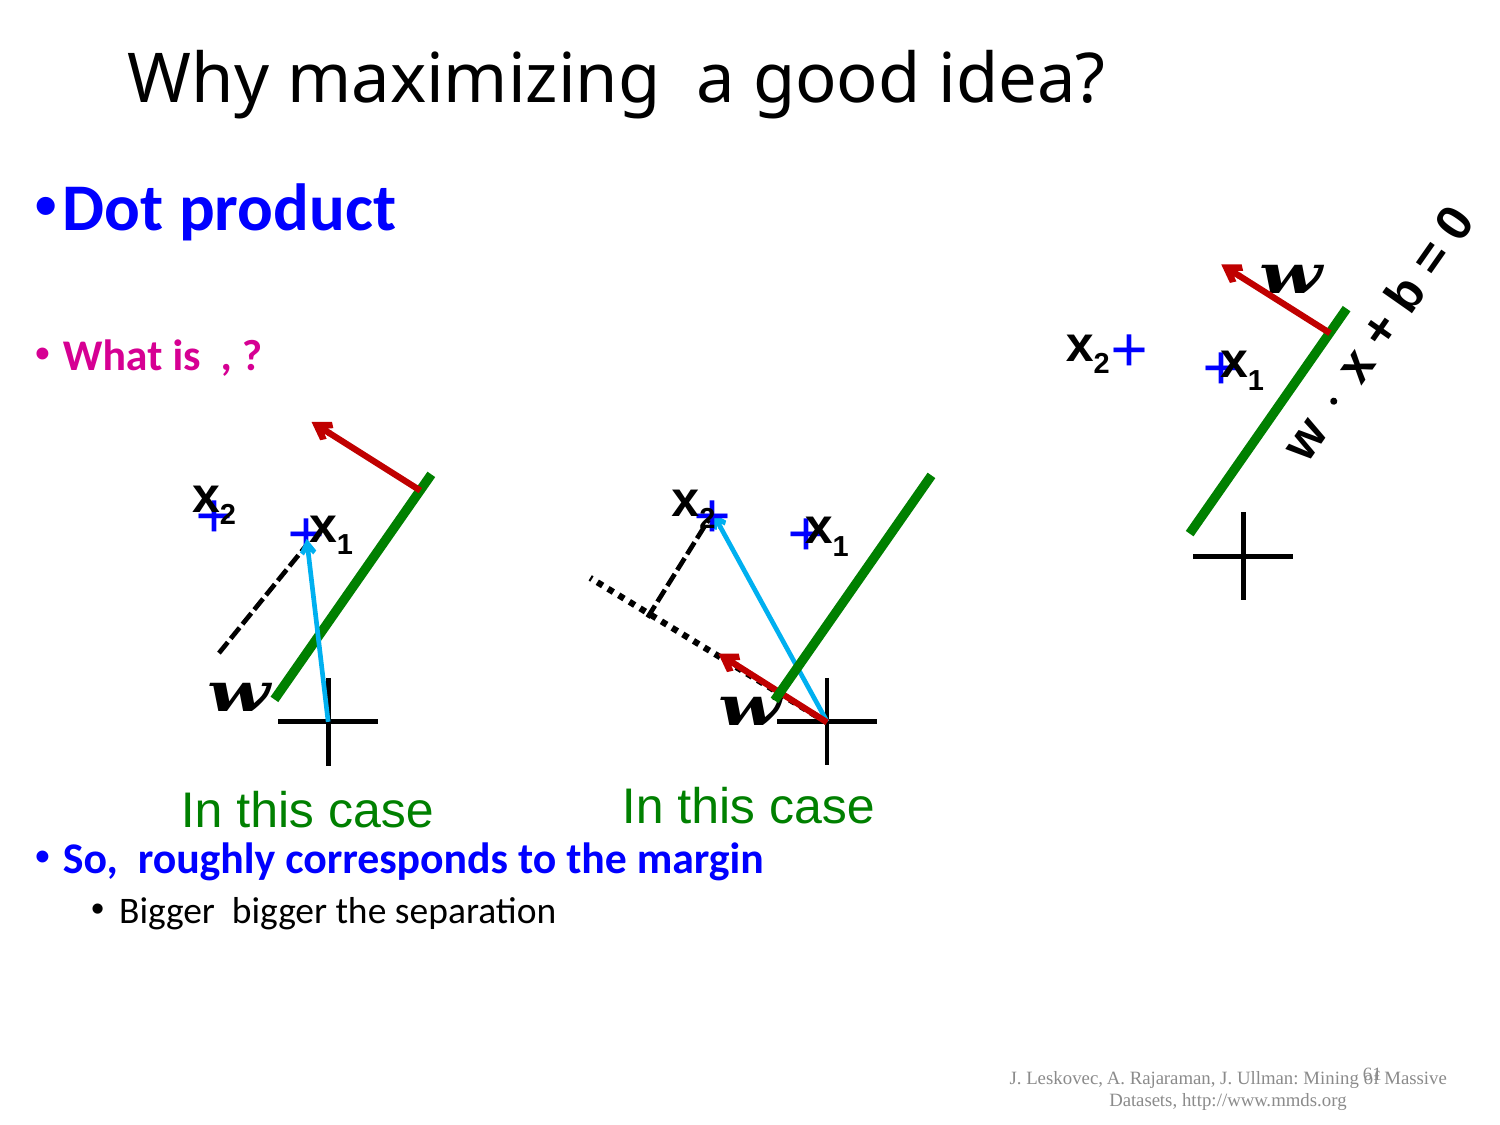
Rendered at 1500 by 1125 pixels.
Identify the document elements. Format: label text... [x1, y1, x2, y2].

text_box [306, 538, 329, 722]
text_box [311, 421, 421, 491]
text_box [590, 459, 932, 874]
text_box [181, 454, 432, 766]
footer J. Leskovec, A. Rajaraman, J. Ullman: Mining of Massive Datasets, http://www.mmds.org [975, 1058, 1482, 1119]
slide_number 61 [1059, 1042, 1397, 1103]
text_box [1055, 206, 1400, 600]
